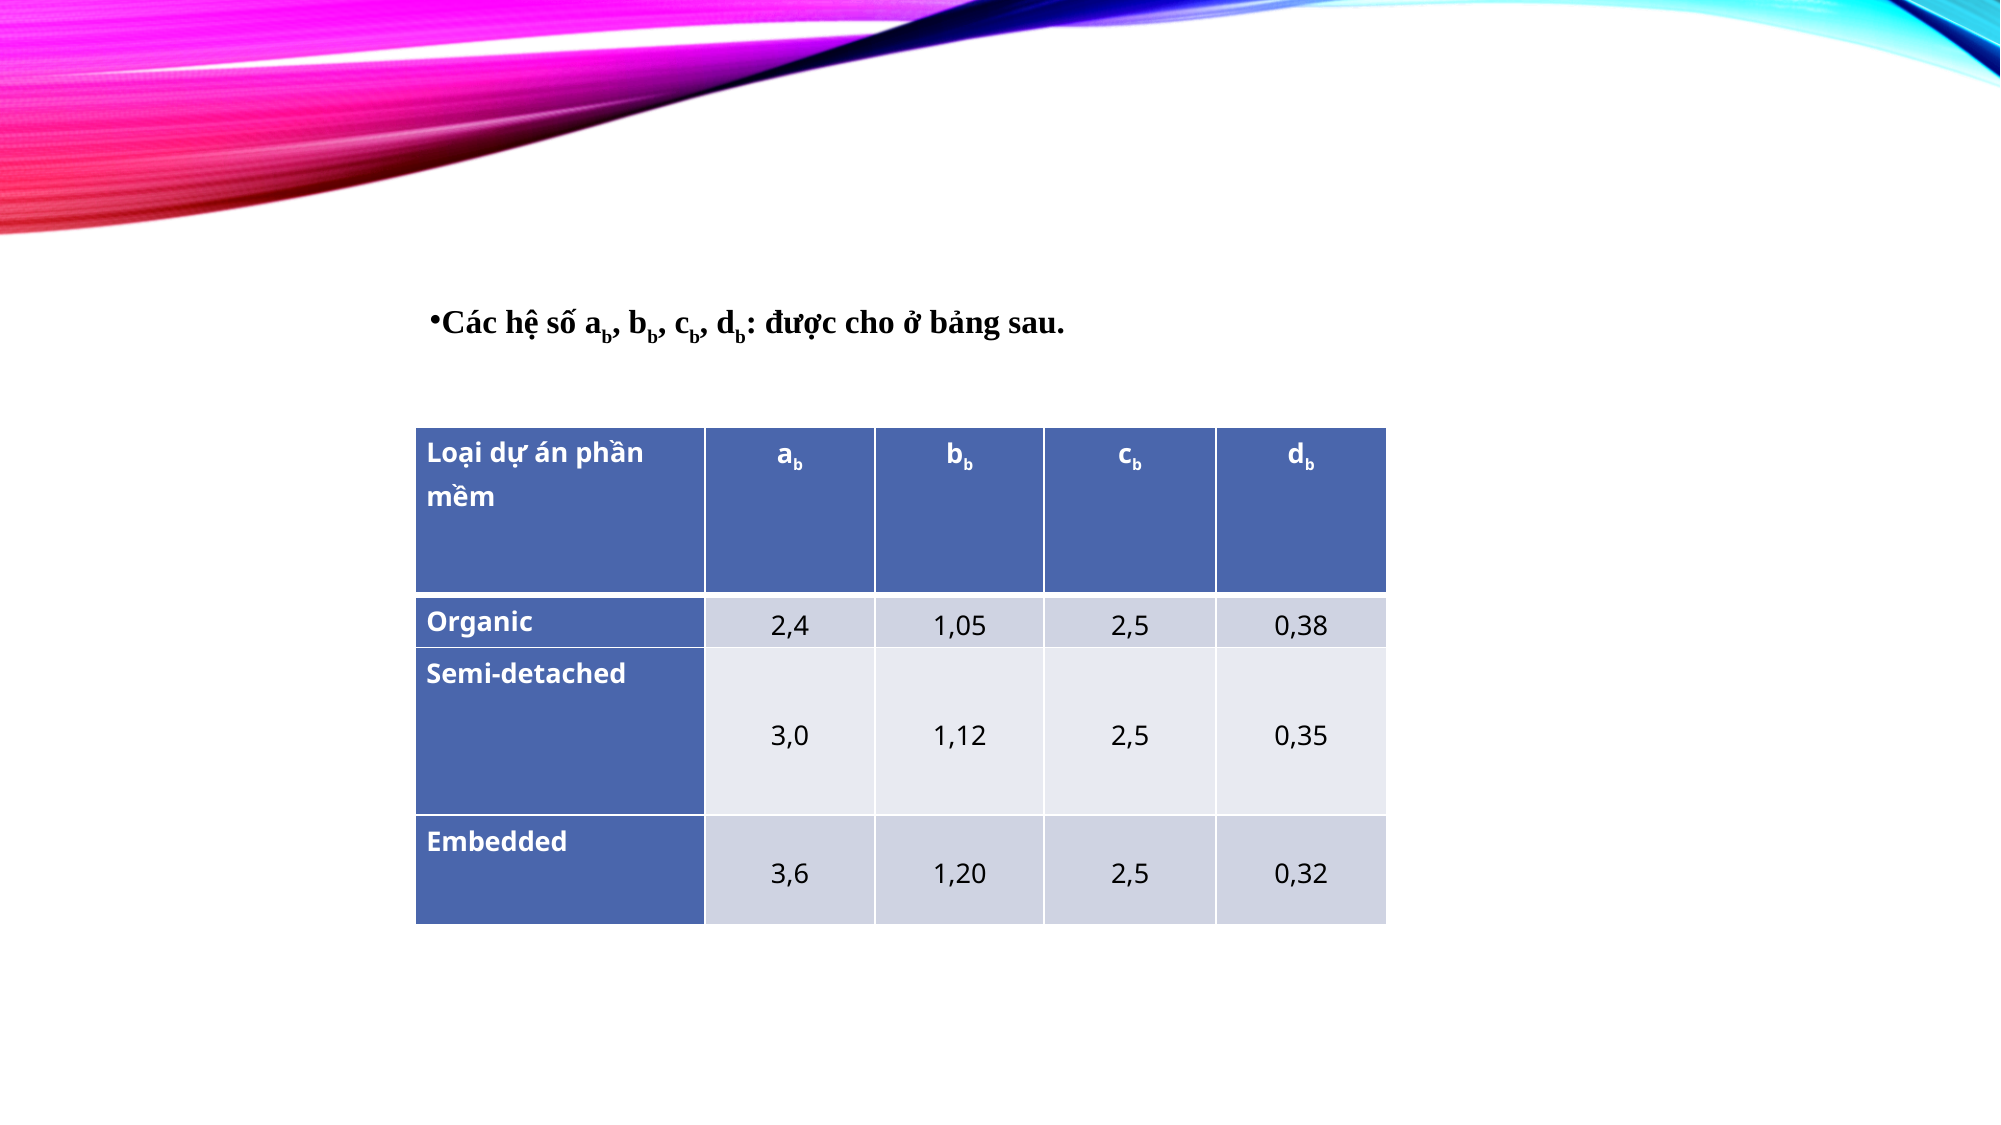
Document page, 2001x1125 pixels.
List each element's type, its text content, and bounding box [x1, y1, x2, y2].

picture [1910, 0, 2000, 45]
table_header bb [876, 428, 1043, 592]
table_header Loại dự án phần mềm [416, 428, 704, 592]
table_cell 2,5 [1045, 648, 1215, 814]
table_cell 2,4 [706, 598, 874, 647]
table_cell Semi-detached [416, 648, 704, 814]
table_cell Embedded [416, 816, 704, 924]
table_cell 3,0 [706, 648, 874, 814]
table_cell 1,05 [876, 598, 1043, 647]
table_cell 0,38 [1217, 598, 1386, 647]
table_cell 1,12 [876, 648, 1043, 814]
table_cell 2,5 [1045, 598, 1215, 647]
table_header db [1217, 428, 1386, 592]
table_cell 1,20 [876, 816, 1043, 924]
picture [0, 0, 2000, 237]
table_cell Organic [416, 598, 704, 647]
table_cell 2,5 [1045, 816, 1215, 924]
table_header ab [706, 428, 874, 592]
table_cell 0,35 [1217, 648, 1386, 814]
table_cell 3,6 [706, 816, 874, 924]
text_box Các hệ số ab, bb, cb, db: được cho ở bảng sau. [414, 292, 1495, 355]
picture [1890, 0, 2000, 75]
table_header cb [1045, 428, 1215, 592]
table_cell 0,32 [1217, 816, 1386, 924]
